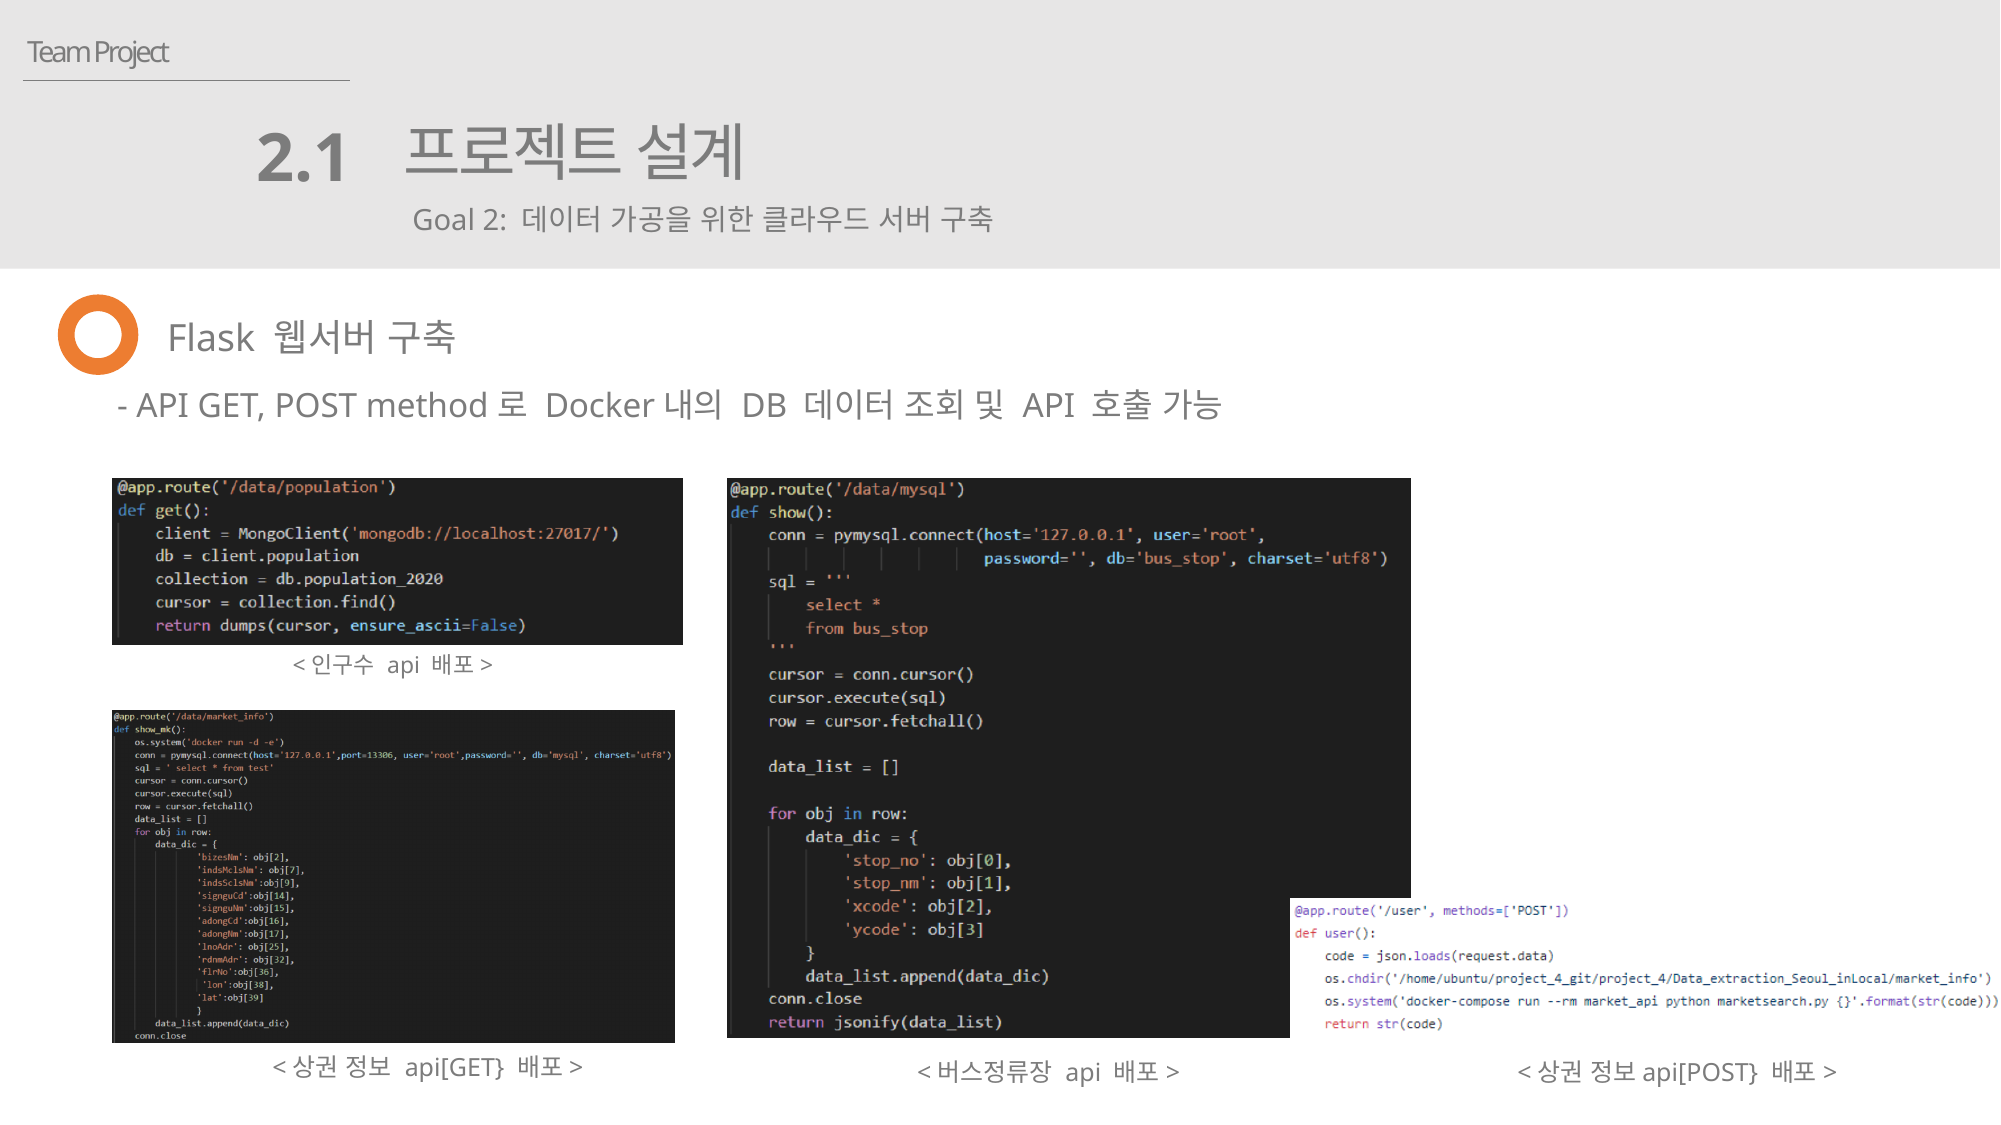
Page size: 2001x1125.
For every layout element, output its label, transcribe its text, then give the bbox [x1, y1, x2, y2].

text_box Flask 웹서버 구축 [152, 306, 472, 332]
text_box <버스정류장 api 배포> [902, 1049, 1228, 1094]
text_box 프로젝트 설계 [388, 105, 763, 196]
text_box <상권 정보api[POST} 배포> [1502, 1049, 1868, 1094]
text_box <상권 정보 api[GET} 배포> [257, 1044, 628, 1090]
text_box <인구수 api 배포> [277, 645, 517, 686]
text_box Goal 2: 데이터 가공을 위한 클라우드 서버 구축 [397, 193, 1011, 244]
picture [112, 710, 675, 1043]
text_box 2.1 [241, 106, 367, 202]
text_box Team Project [12, 25, 185, 76]
text_box - API GET, POST method로 Docker내의 DB 데이터 조회 및 API 호출 가능 [102, 332, 1248, 432]
text_box [0, 0, 2000, 270]
picture [112, 478, 683, 645]
picture [727, 478, 2000, 1043]
text_box [65, 301, 131, 368]
